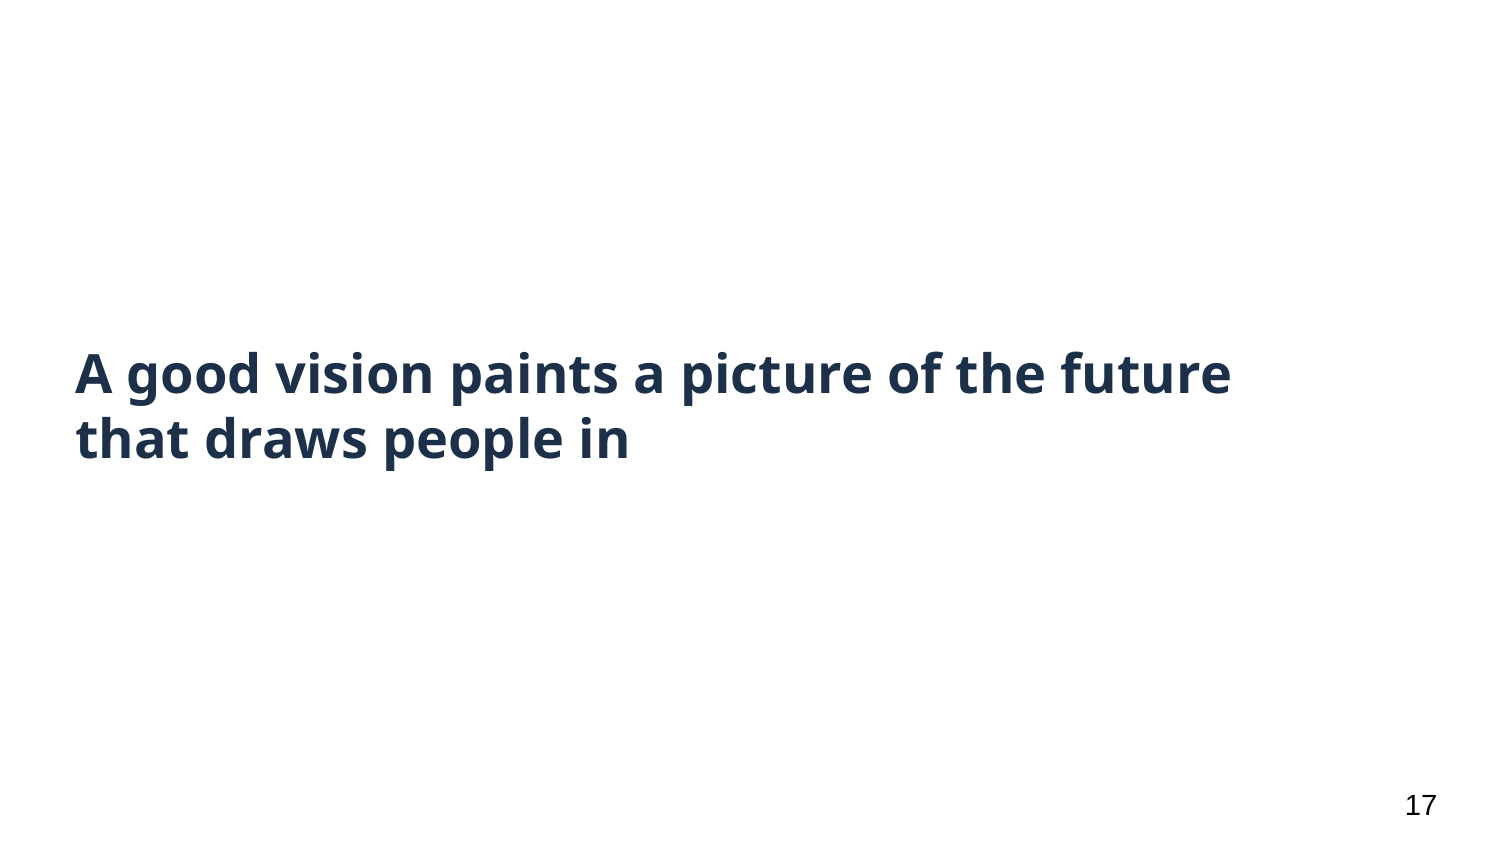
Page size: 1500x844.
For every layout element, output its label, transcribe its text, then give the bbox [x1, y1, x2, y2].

title A good vision paints a picture of the future that draws people in [75, 98, 1337, 711]
slide_number ‹#› [1389, 781, 1480, 825]
